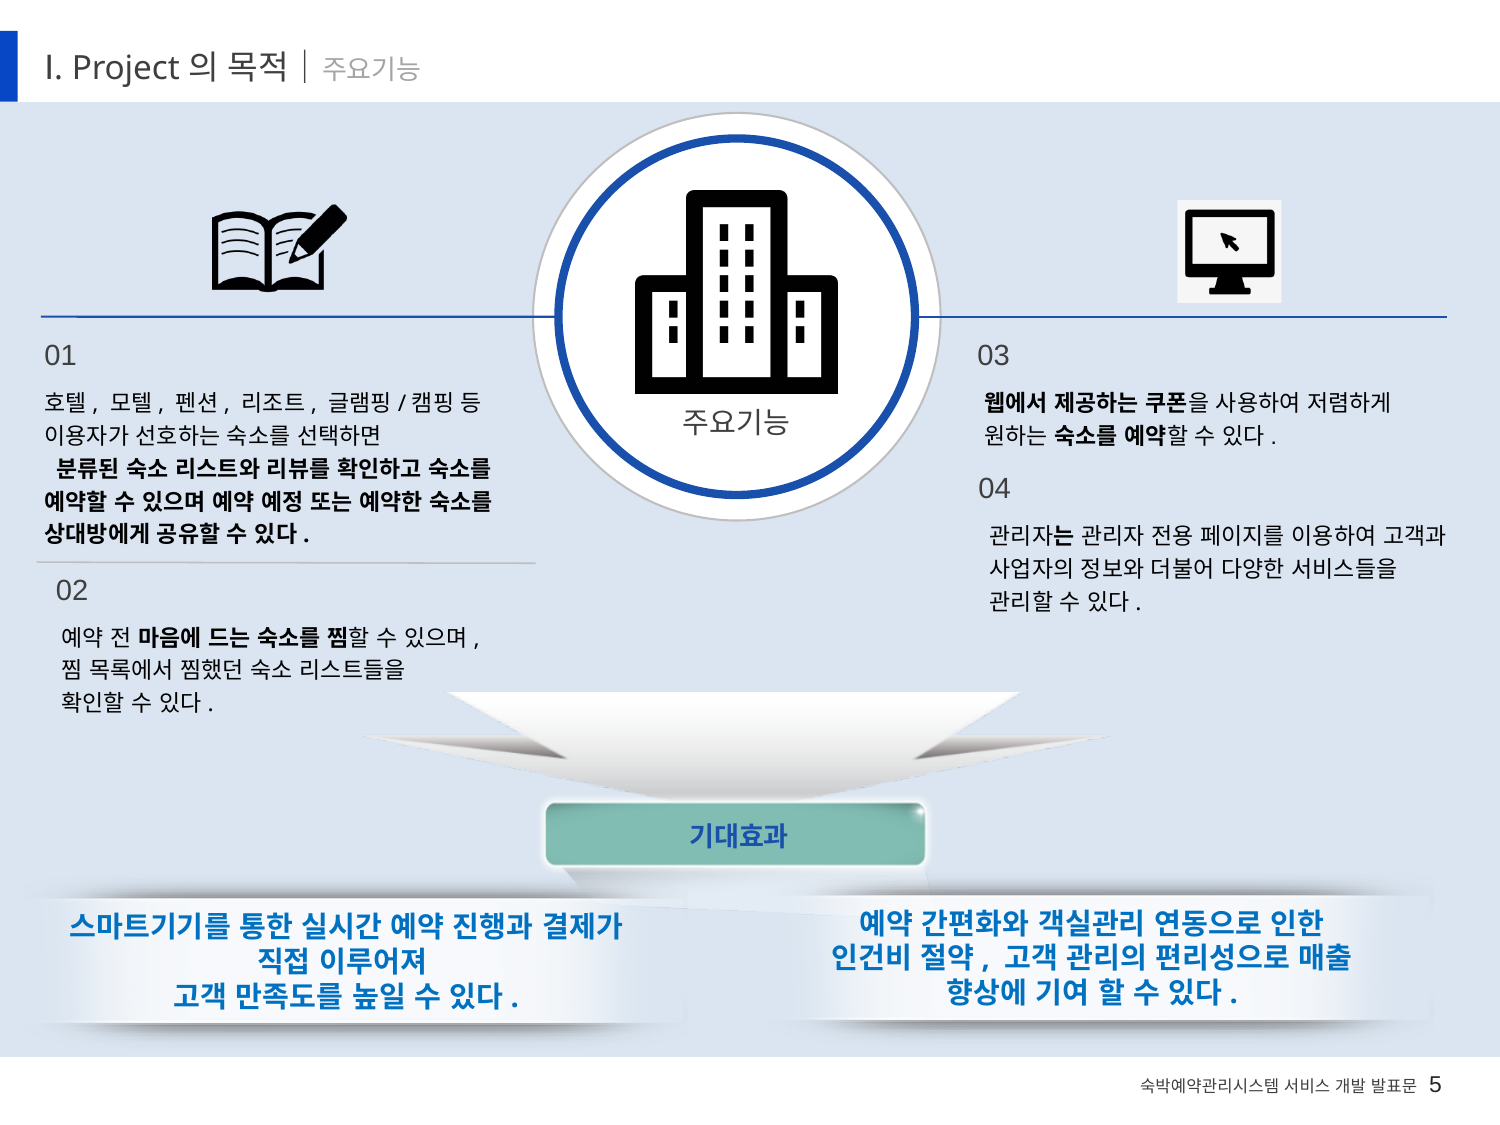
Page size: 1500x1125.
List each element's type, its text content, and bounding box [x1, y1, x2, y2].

text_box Ⅰ. Project의 목적｜주요기능 [29, 38, 536, 94]
text_box 웹에서 제공하는 쿠폰을 사용하여 저렴하게 원하는 숙소를 예약할 수 있다. [969, 375, 1476, 457]
text_box [0, 101, 1500, 1057]
text_box [533, 112, 941, 316]
text_box 주요기능 [663, 402, 811, 447]
text_box 04 [963, 462, 1038, 512]
picture [635, 190, 838, 394]
picture [362, 691, 1112, 815]
table_cell [40, 564, 115, 570]
text_box 예약 전 마음에 드는 숙소를 찜할 수 있으며, 찜 목록에서 찜했던 숙소 리스트들을 확인할 수 있다. [46, 610, 553, 724]
picture [1176, 200, 1282, 303]
text_box [533, 322, 941, 521]
text_box 01 [29, 328, 104, 379]
text_box 03 [962, 328, 1037, 379]
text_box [22, 845, 689, 1082]
text_box 호텔, 모텔, 펜션, 리조트, 글램핑/캠핑 등 이용자가 선호하는 숙소를 선택하면 분류된 숙소 리스트와 리뷰를 확인하고 숙소를 예약할 수 있으며 예약 예정 또는 예약한 숙소를 상대방에게 공유할 수 있다. [29, 375, 536, 555]
text_box [558, 138, 915, 496]
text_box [532, 783, 946, 920]
picture [211, 180, 348, 294]
text_box 관리자는 관리자 전용 페이지를 이용하여 고객과 사업자의 정보와 더불어 다양한 서비스들을 관리할 수 있다. [974, 508, 1481, 623]
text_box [768, 842, 1435, 1079]
text_box 02 [40, 572, 115, 614]
text_box Ⅴ. Project 실행화면 ｜5.3 관리자화면 ｜ 사업자 숙소 등록 [115, 564, 535, 570]
